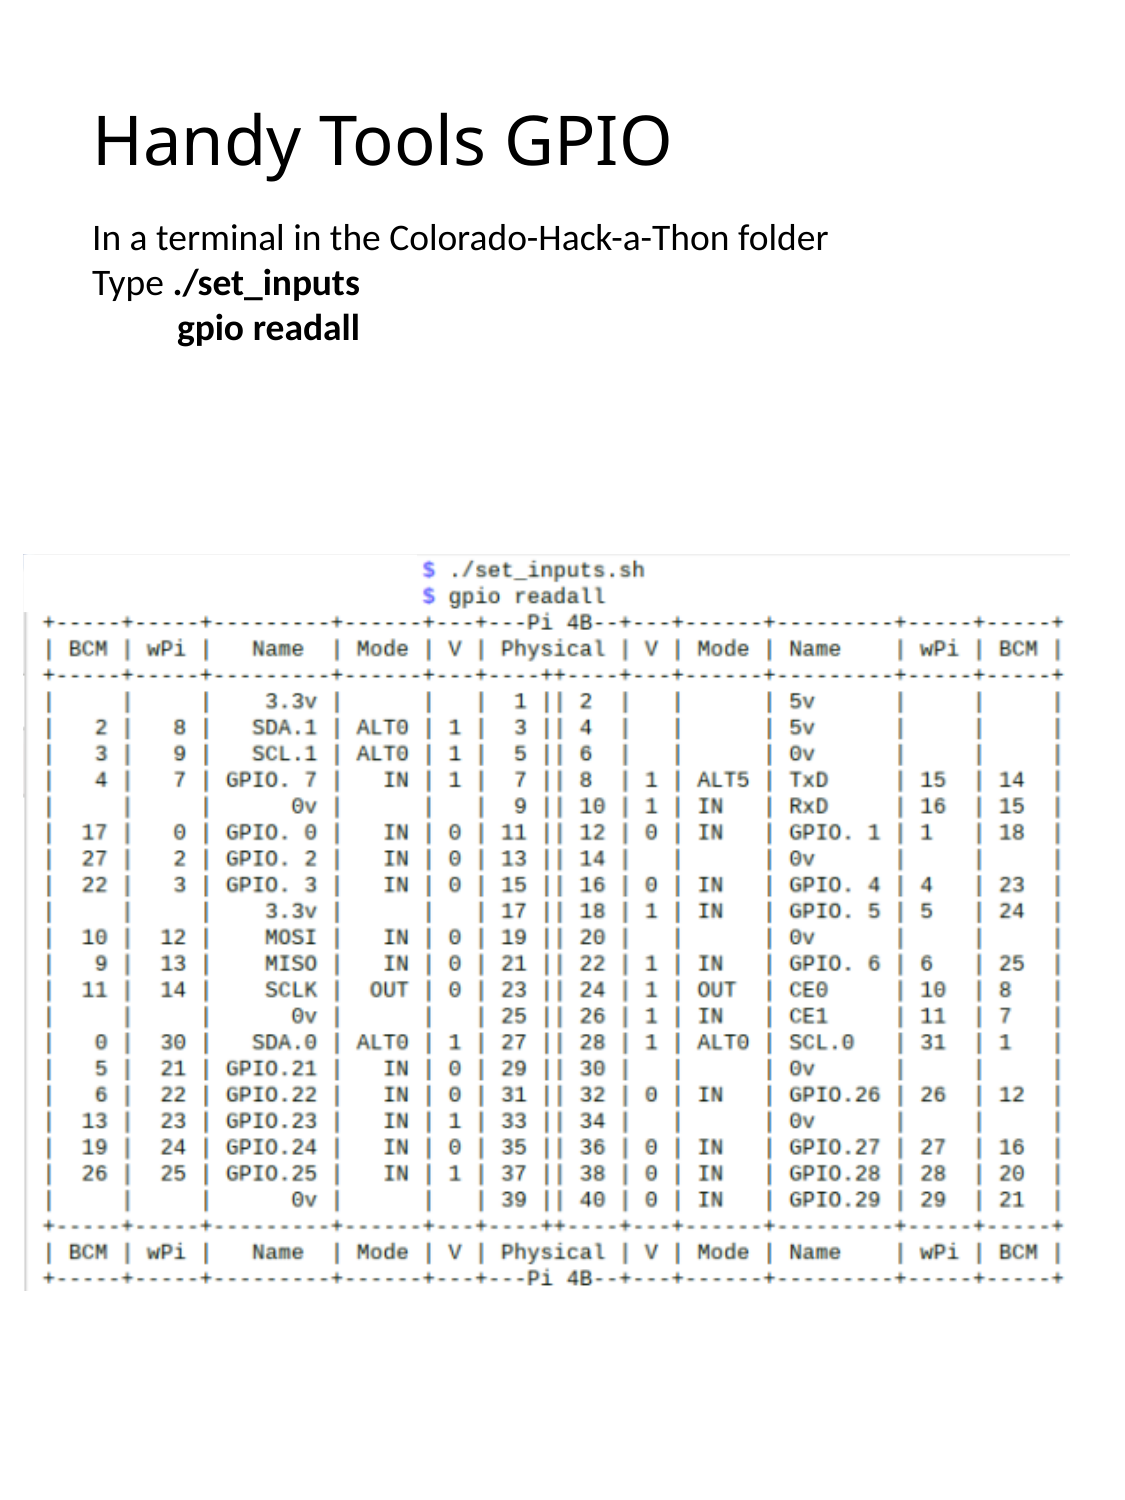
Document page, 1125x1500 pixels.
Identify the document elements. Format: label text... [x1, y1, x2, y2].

text_box In a terminal in the Colorado-Hack-a-Thon folder Type ./set_inputs gpio readall [77, 205, 972, 401]
picture [23, 554, 1070, 1291]
title Handy Tools GPIO [77, 79, 1048, 206]
